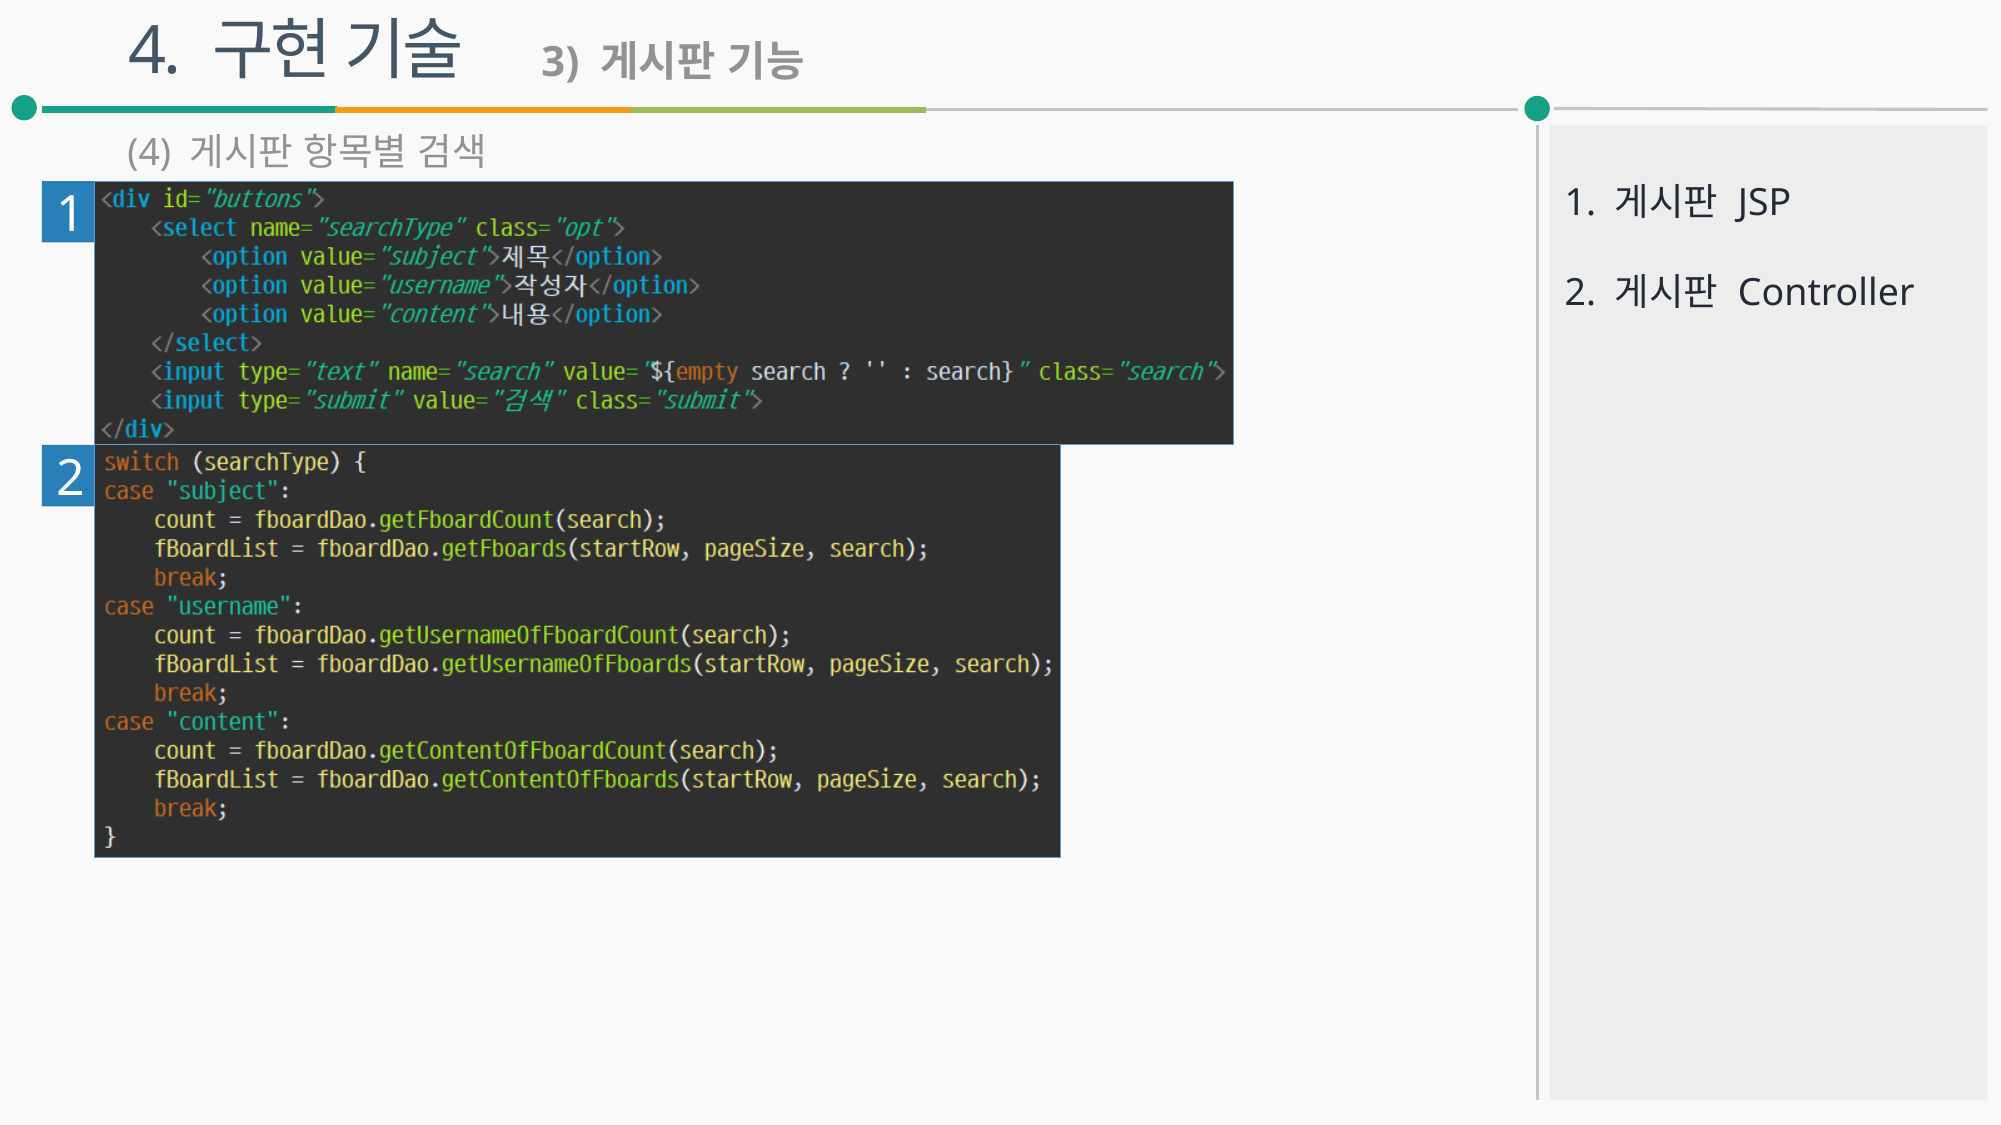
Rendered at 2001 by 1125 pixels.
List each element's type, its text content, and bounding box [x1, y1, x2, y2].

text_box 3) 게시판 기능 [526, 27, 2000, 93]
text_box 4. 구현 기술 [0, 0, 594, 95]
picture [94, 180, 1234, 858]
text_box [10, 93, 38, 122]
text_box 1 [41, 180, 94, 244]
text_box [1523, 94, 1551, 123]
text_box 1. 게시판 JSP 2. 게시판 Controller [1549, 124, 1988, 1102]
text_box (4) 게시판 항목별 검색 [112, 120, 1519, 181]
text_box 2 [41, 444, 94, 507]
